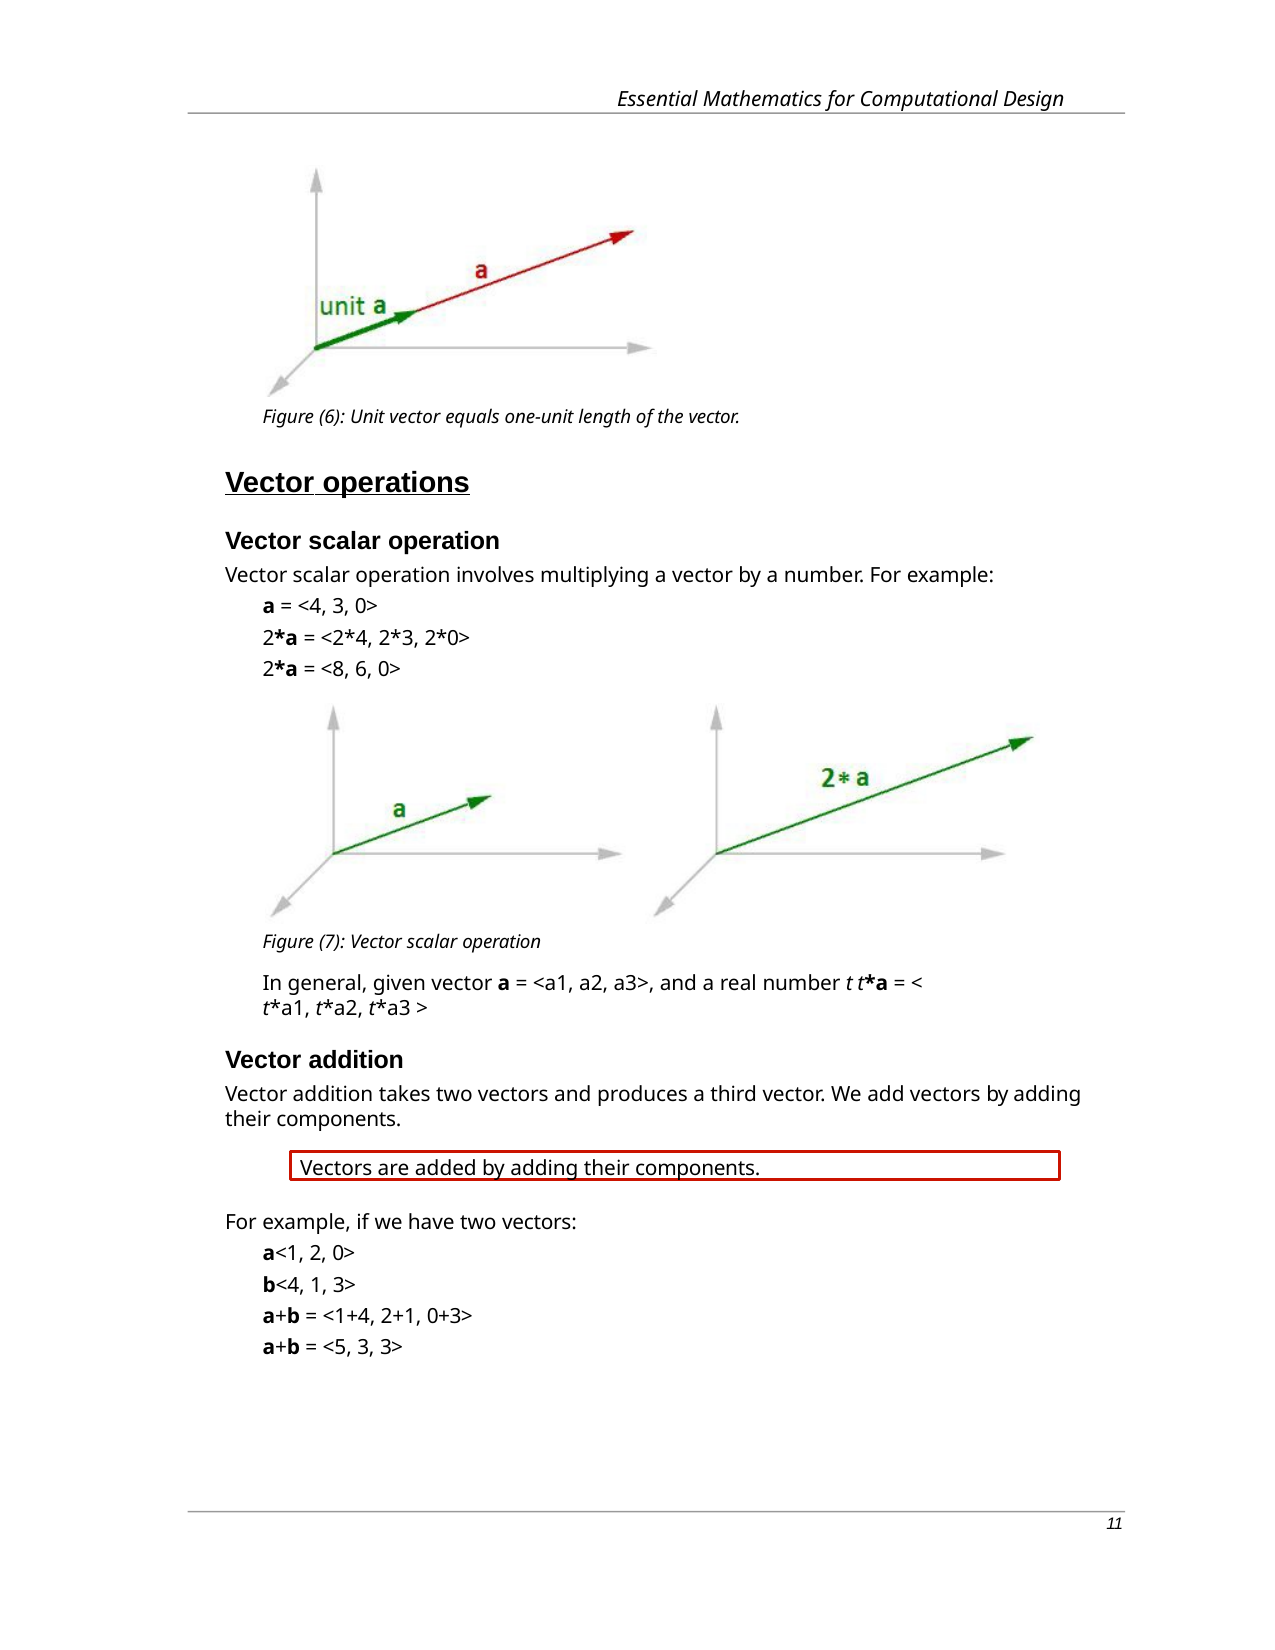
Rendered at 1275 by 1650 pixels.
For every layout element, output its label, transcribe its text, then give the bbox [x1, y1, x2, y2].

text_box Figure (6): Unit vector equals one-unit length of the vector. [260, 402, 831, 428]
text_box For example, if we have two vectors: a<1, 2, 0> b<4, 1, 3> a+b = <1+4, 2+1, 0+3> a+b = <5, 3, 3> [222, 1200, 618, 1359]
text_box Figure (7): Vector scalar operation In general, given vector a = <a1, a2, a3>, and a real number t t*a = < t*a1, t*a2, t*a3 > Vector addition Vector addition takes two vectors and produces a third vector. We add vectors by adding their components. [222, 927, 1085, 1131]
picture [265, 702, 1040, 924]
text_box Vectors are added by adding their components. [290, 1151, 1060, 1180]
picture [265, 165, 657, 397]
text_box Vector operations Vector scalar operation Vector scalar operation involves multiplying a vector by a number. For example: a = <4, 3, 0> 2*a = <2*4, 2*3, 2*0> 2*a = <8, 6, 0> [222, 460, 1128, 681]
slide_number 10 [1100, 1512, 1134, 1650]
text_box Essential Mathematics for Computational Design [615, 83, 1126, 111]
